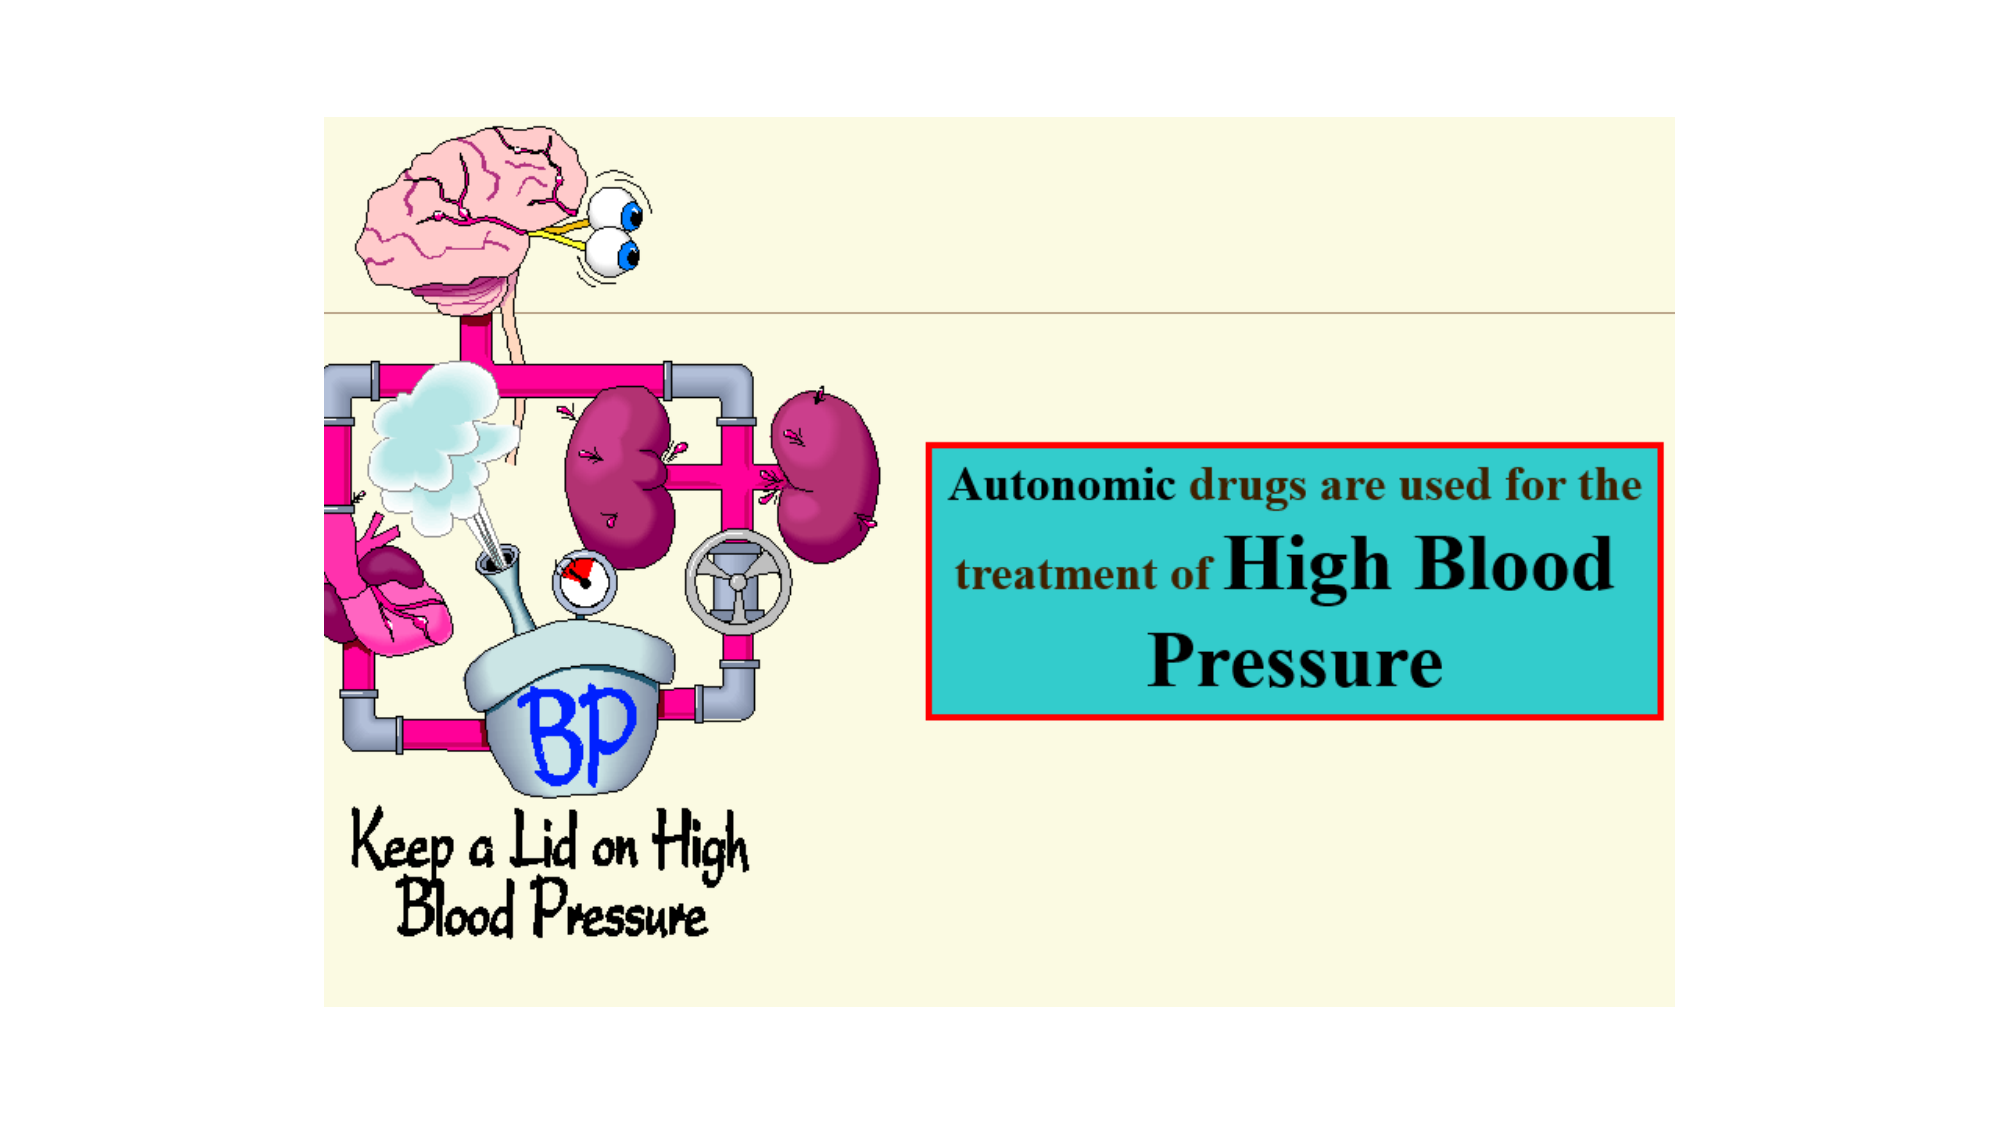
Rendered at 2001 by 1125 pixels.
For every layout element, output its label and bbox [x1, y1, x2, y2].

picture [324, 117, 1675, 1008]
